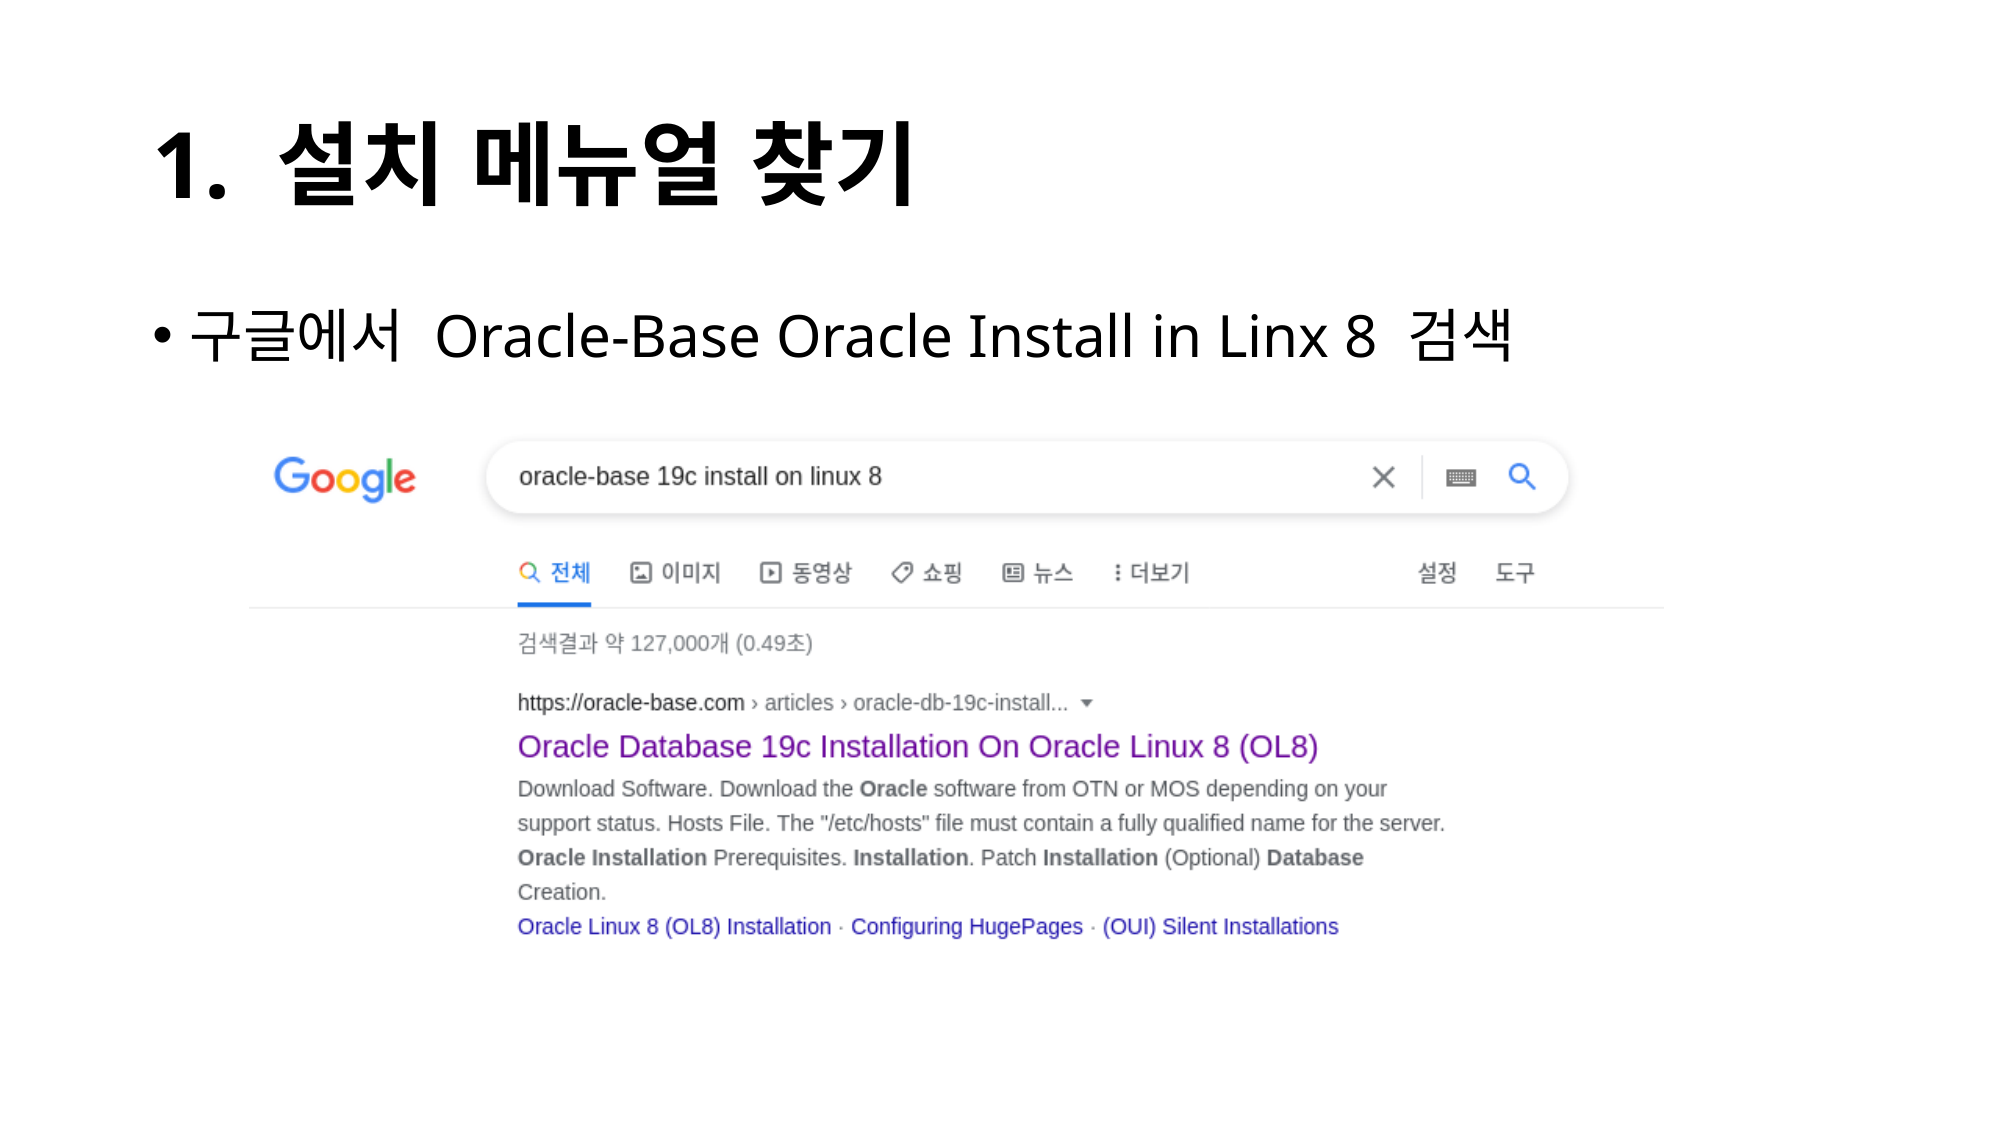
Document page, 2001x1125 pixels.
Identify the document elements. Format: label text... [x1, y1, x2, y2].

picture [249, 407, 1664, 947]
list 구글에서 Oracle-Base Oracle Install in Linx 8 검색 [137, 299, 1863, 1014]
title 1. 설치 메뉴얼 찾기 [137, 59, 1863, 278]
